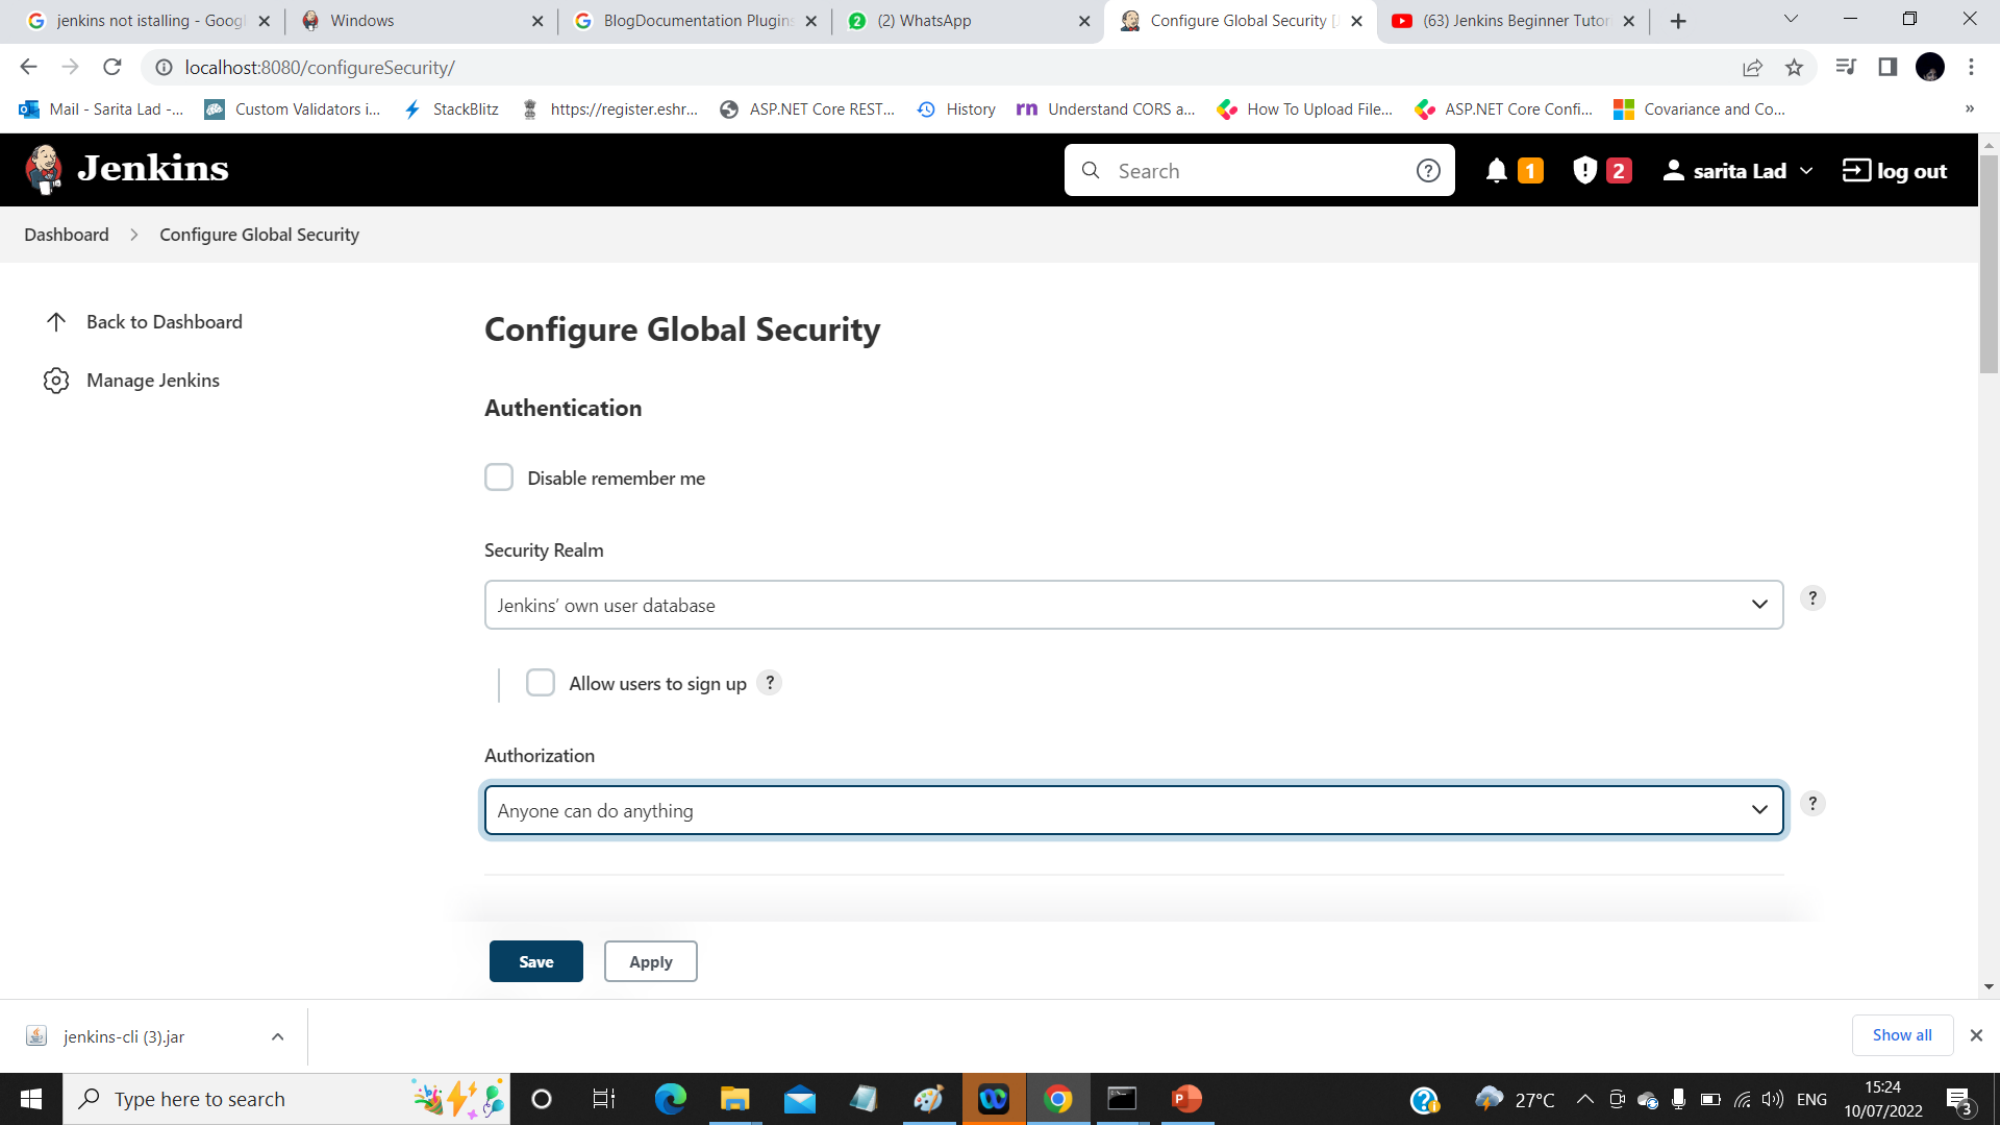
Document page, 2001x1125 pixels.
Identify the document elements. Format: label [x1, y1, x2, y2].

picture [0, 0, 2000, 1125]
text_box [657, 682, 1107, 828]
text_box [537, 873, 912, 961]
